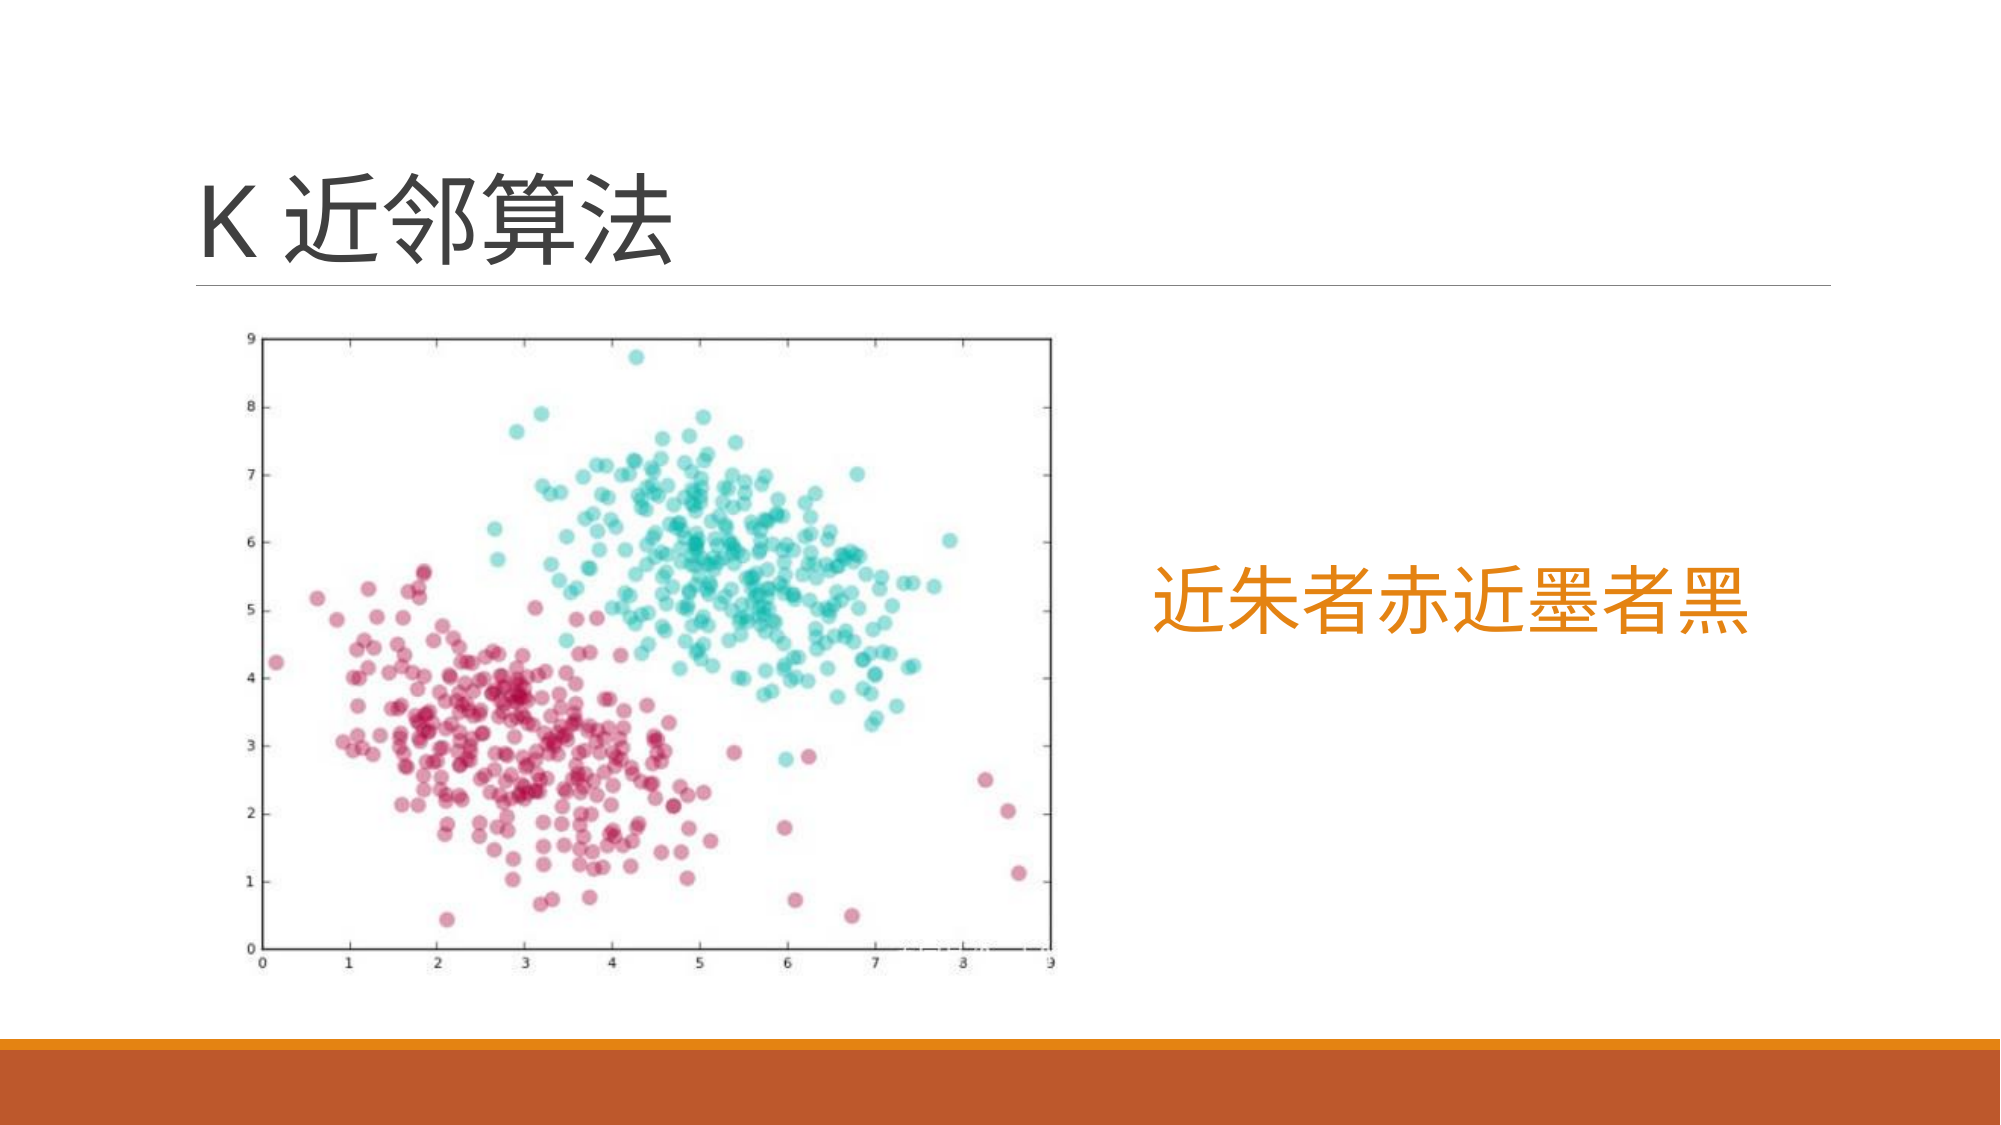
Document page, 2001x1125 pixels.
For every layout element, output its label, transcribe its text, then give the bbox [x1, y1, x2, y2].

text_box 近朱者赤近墨者黑 [1116, 545, 1787, 651]
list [233, 321, 1067, 983]
title K近邻算法 [180, 47, 1830, 285]
